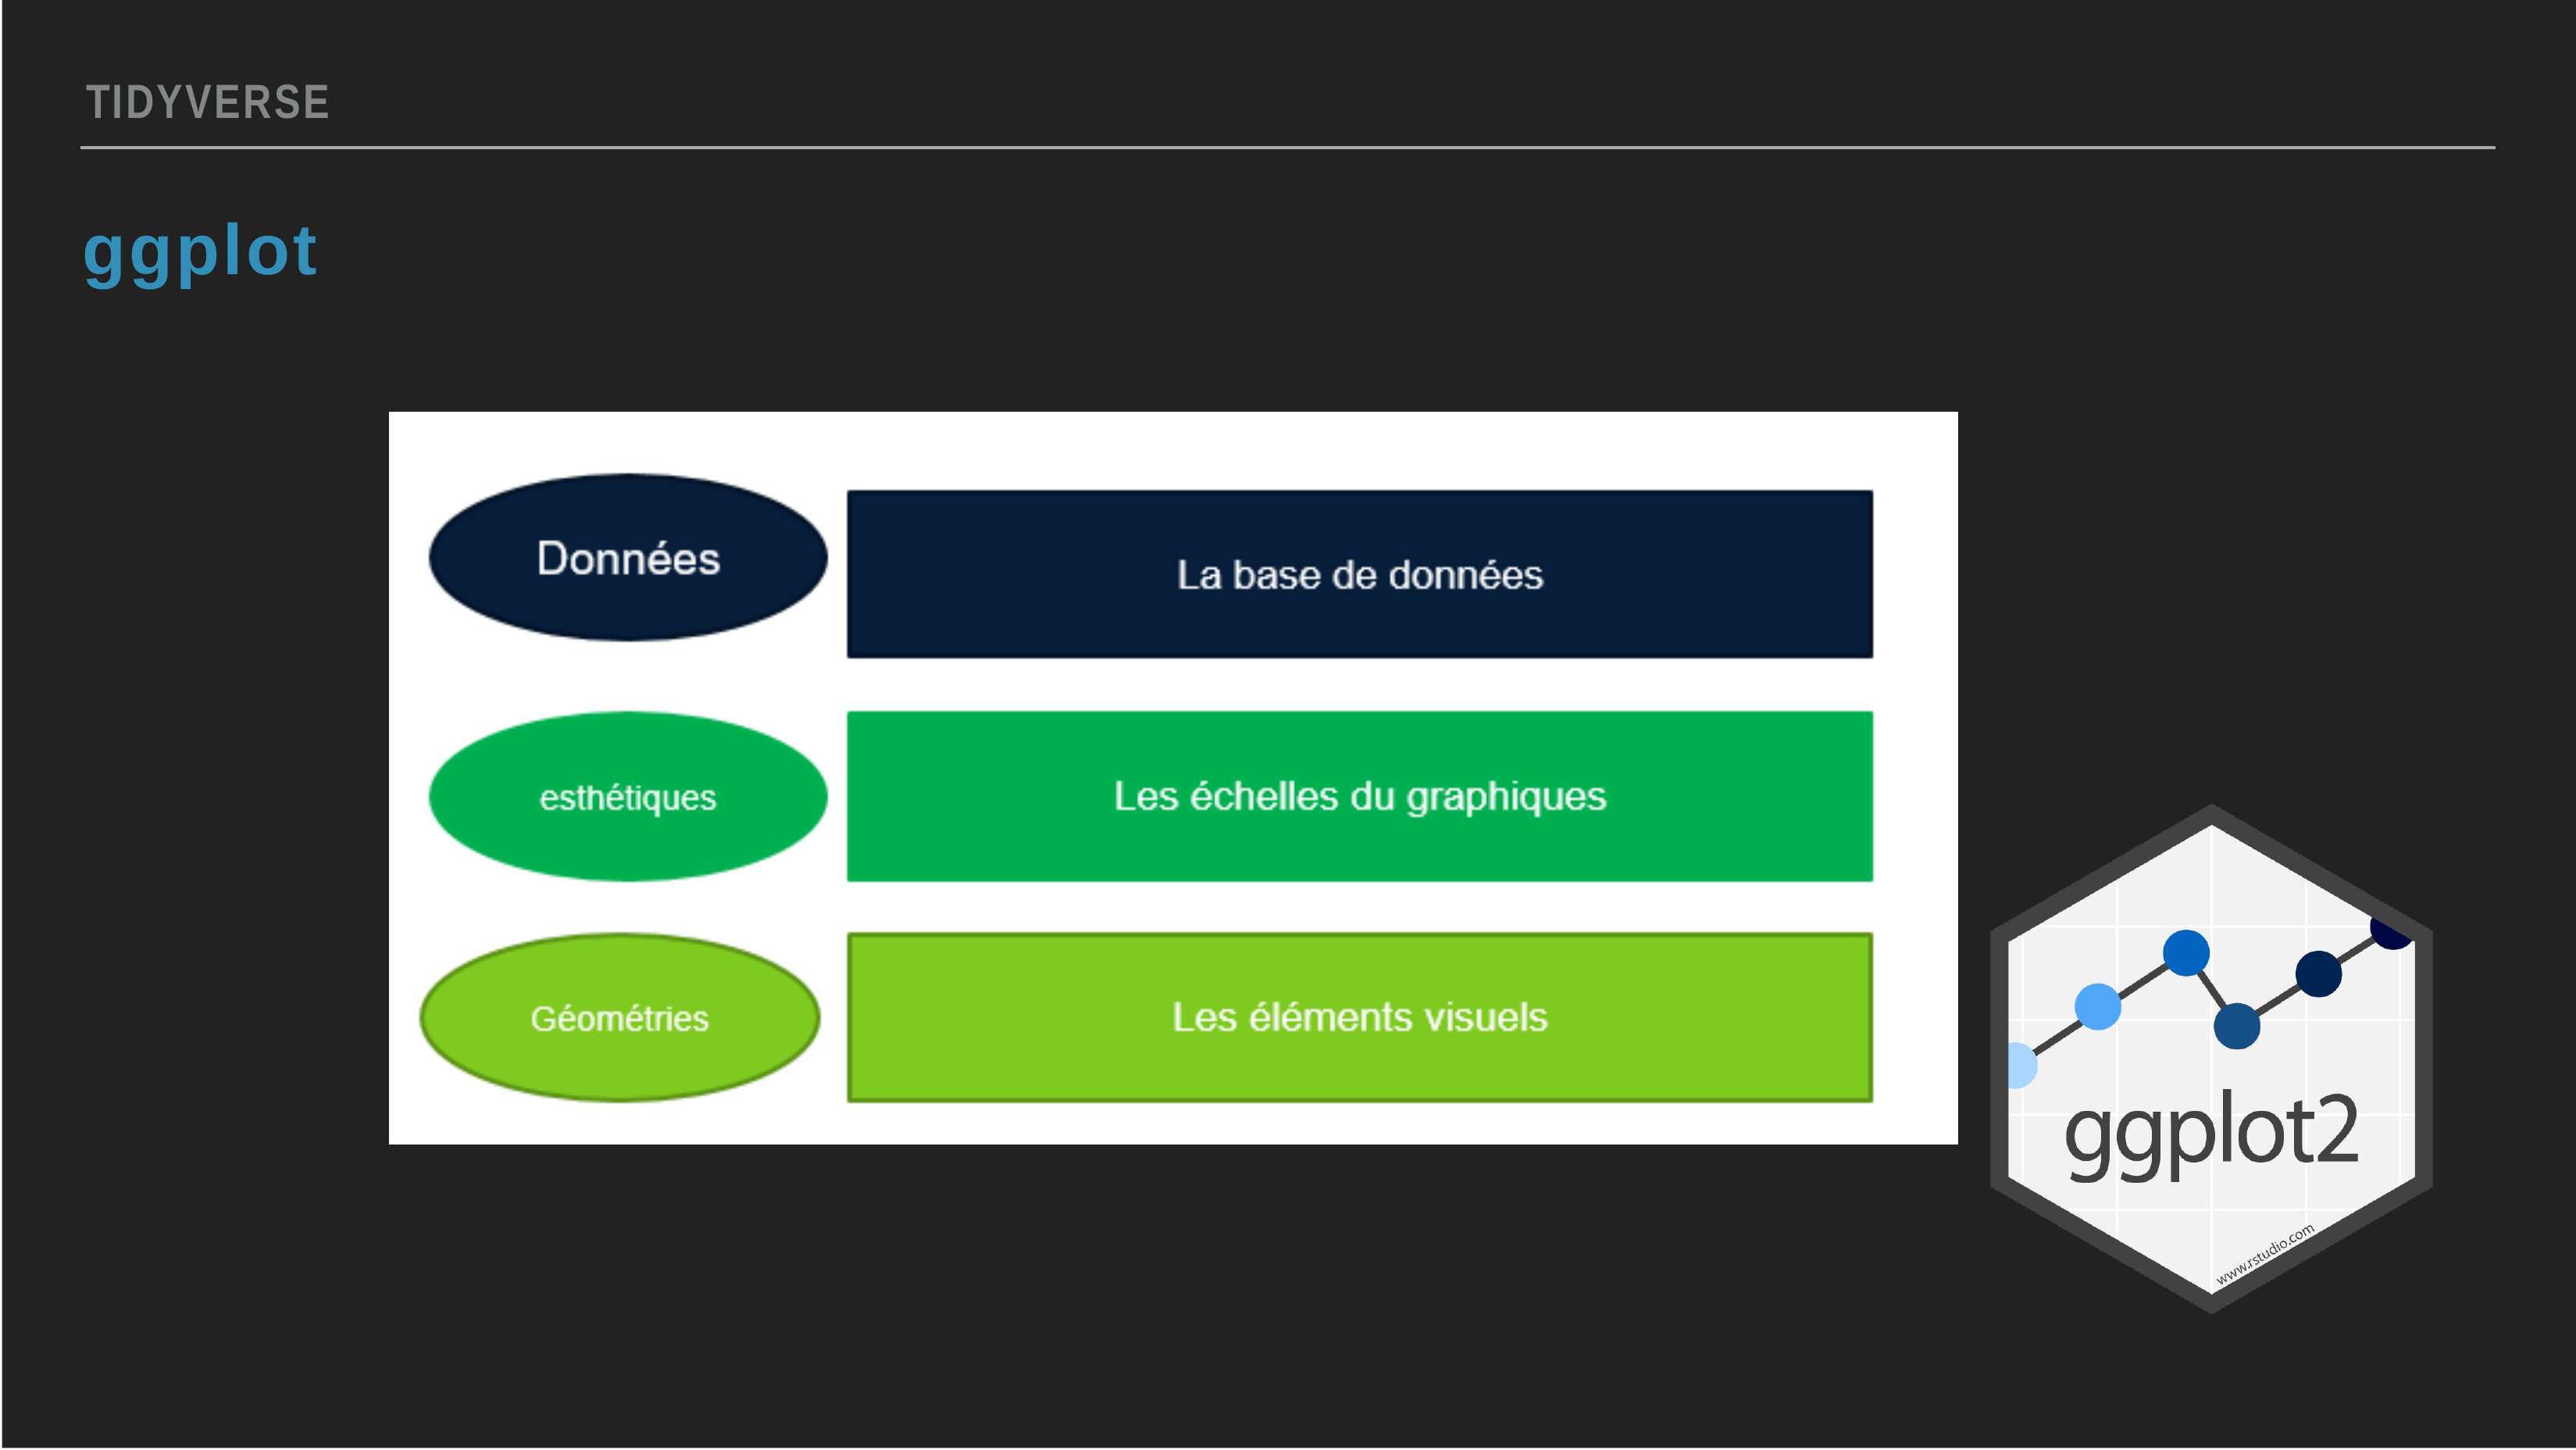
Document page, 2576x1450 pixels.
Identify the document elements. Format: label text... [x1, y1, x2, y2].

text_box TIDYVERSE [84, 68, 917, 128]
text_box [2, 0, 2576, 1448]
picture [1990, 802, 2433, 1316]
text_box ggplot [80, 201, 1728, 289]
picture [389, 412, 1958, 1145]
